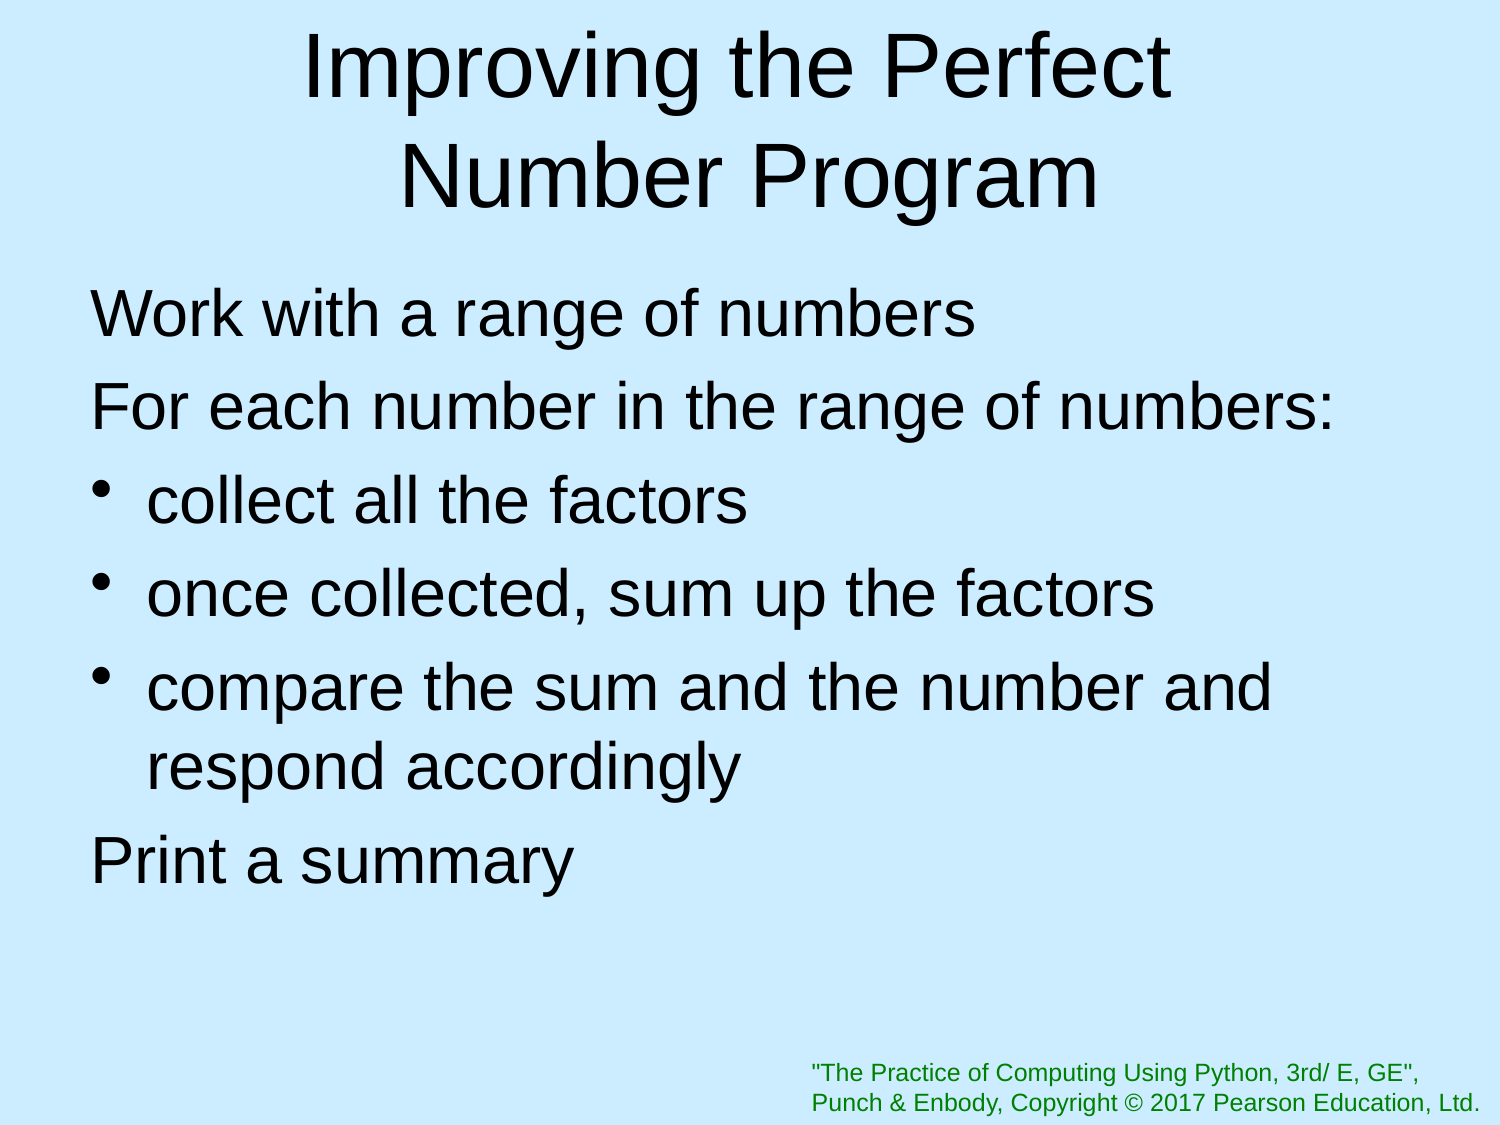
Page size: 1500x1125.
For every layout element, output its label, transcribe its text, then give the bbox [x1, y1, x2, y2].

list Work with a range of numbers For each number in the range of numbers: collect all the factors once collected, sum up the factors compare the sum and the number and respond accordingly Print a summary [75, 262, 1425, 1005]
title Improving the Perfect Number Program [75, 0, 1425, 233]
